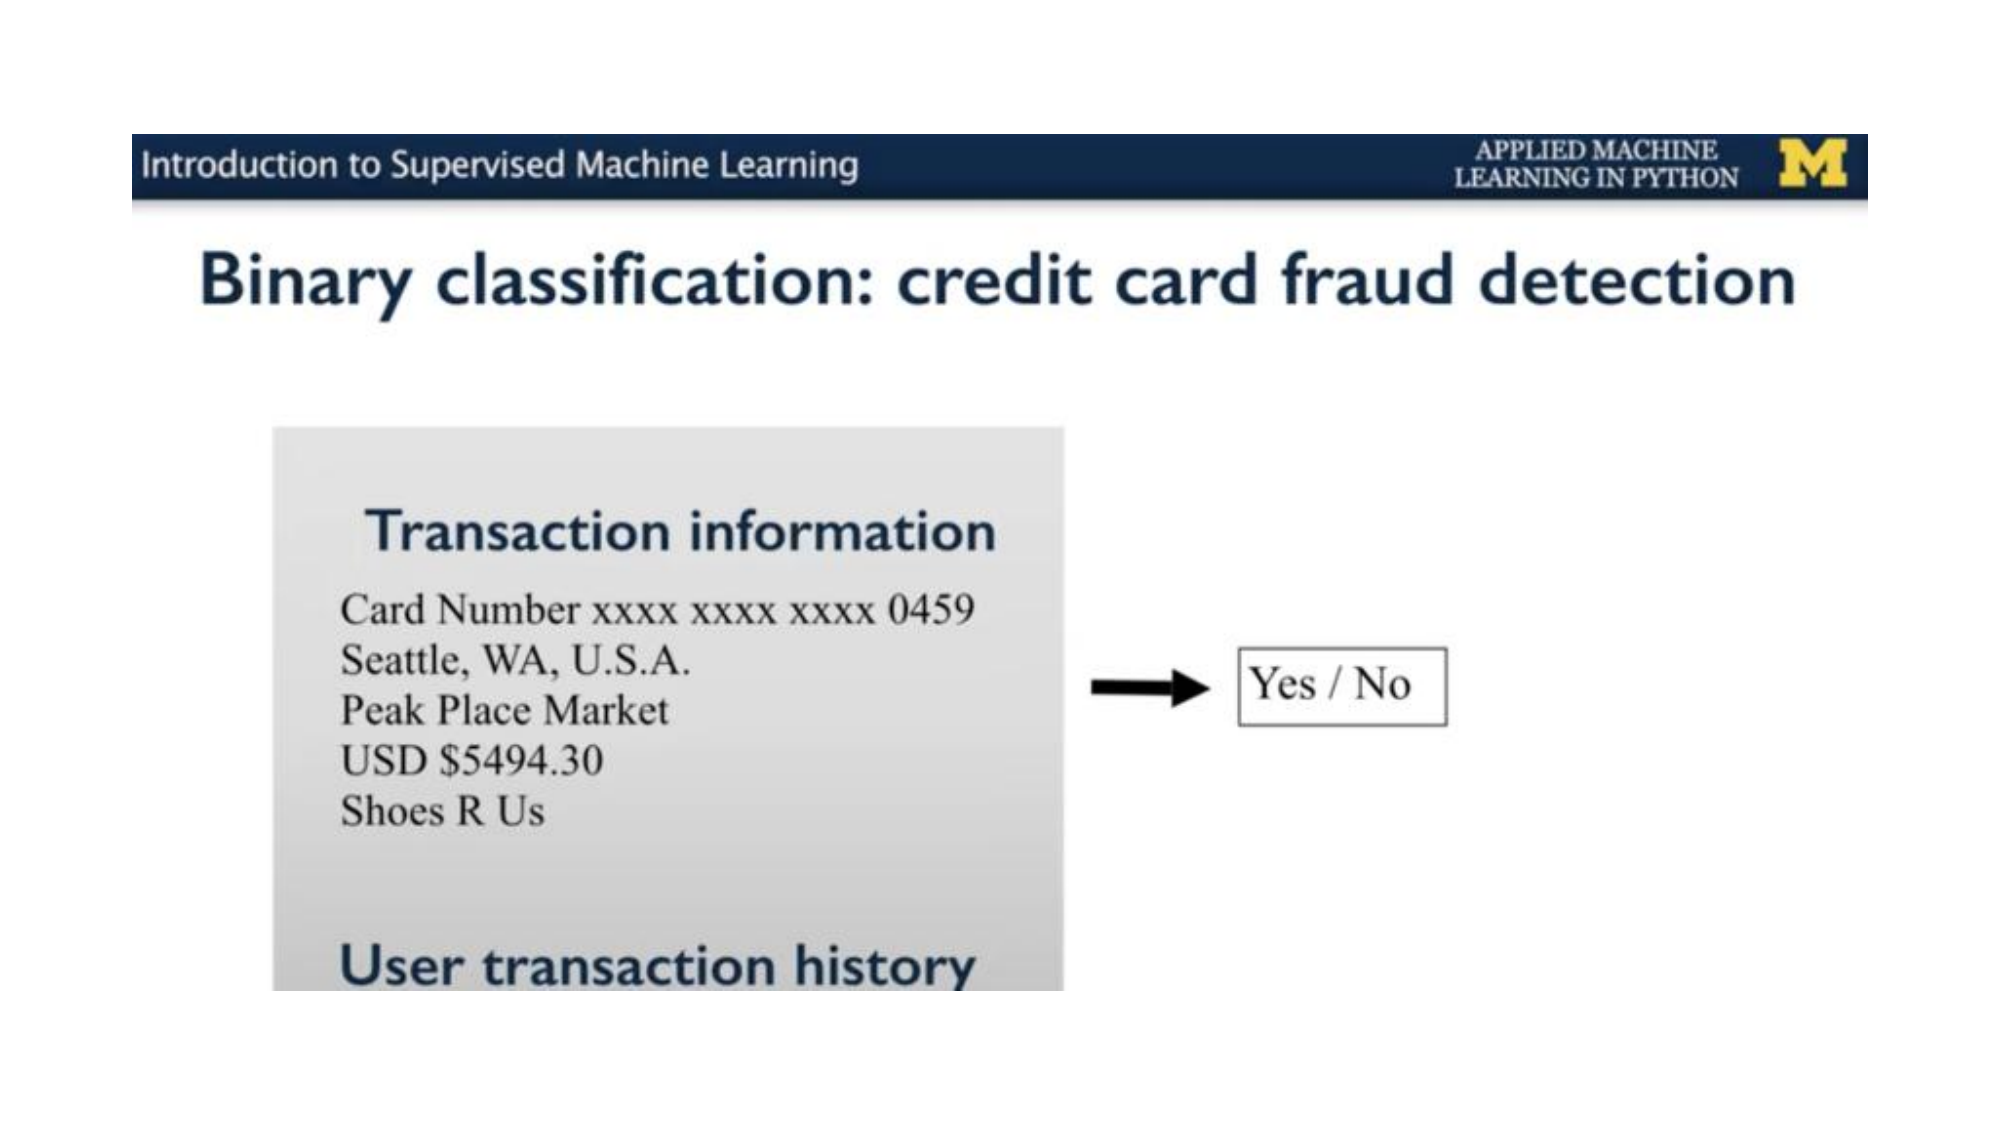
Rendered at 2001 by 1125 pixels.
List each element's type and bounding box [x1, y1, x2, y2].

picture [132, 134, 1868, 991]
